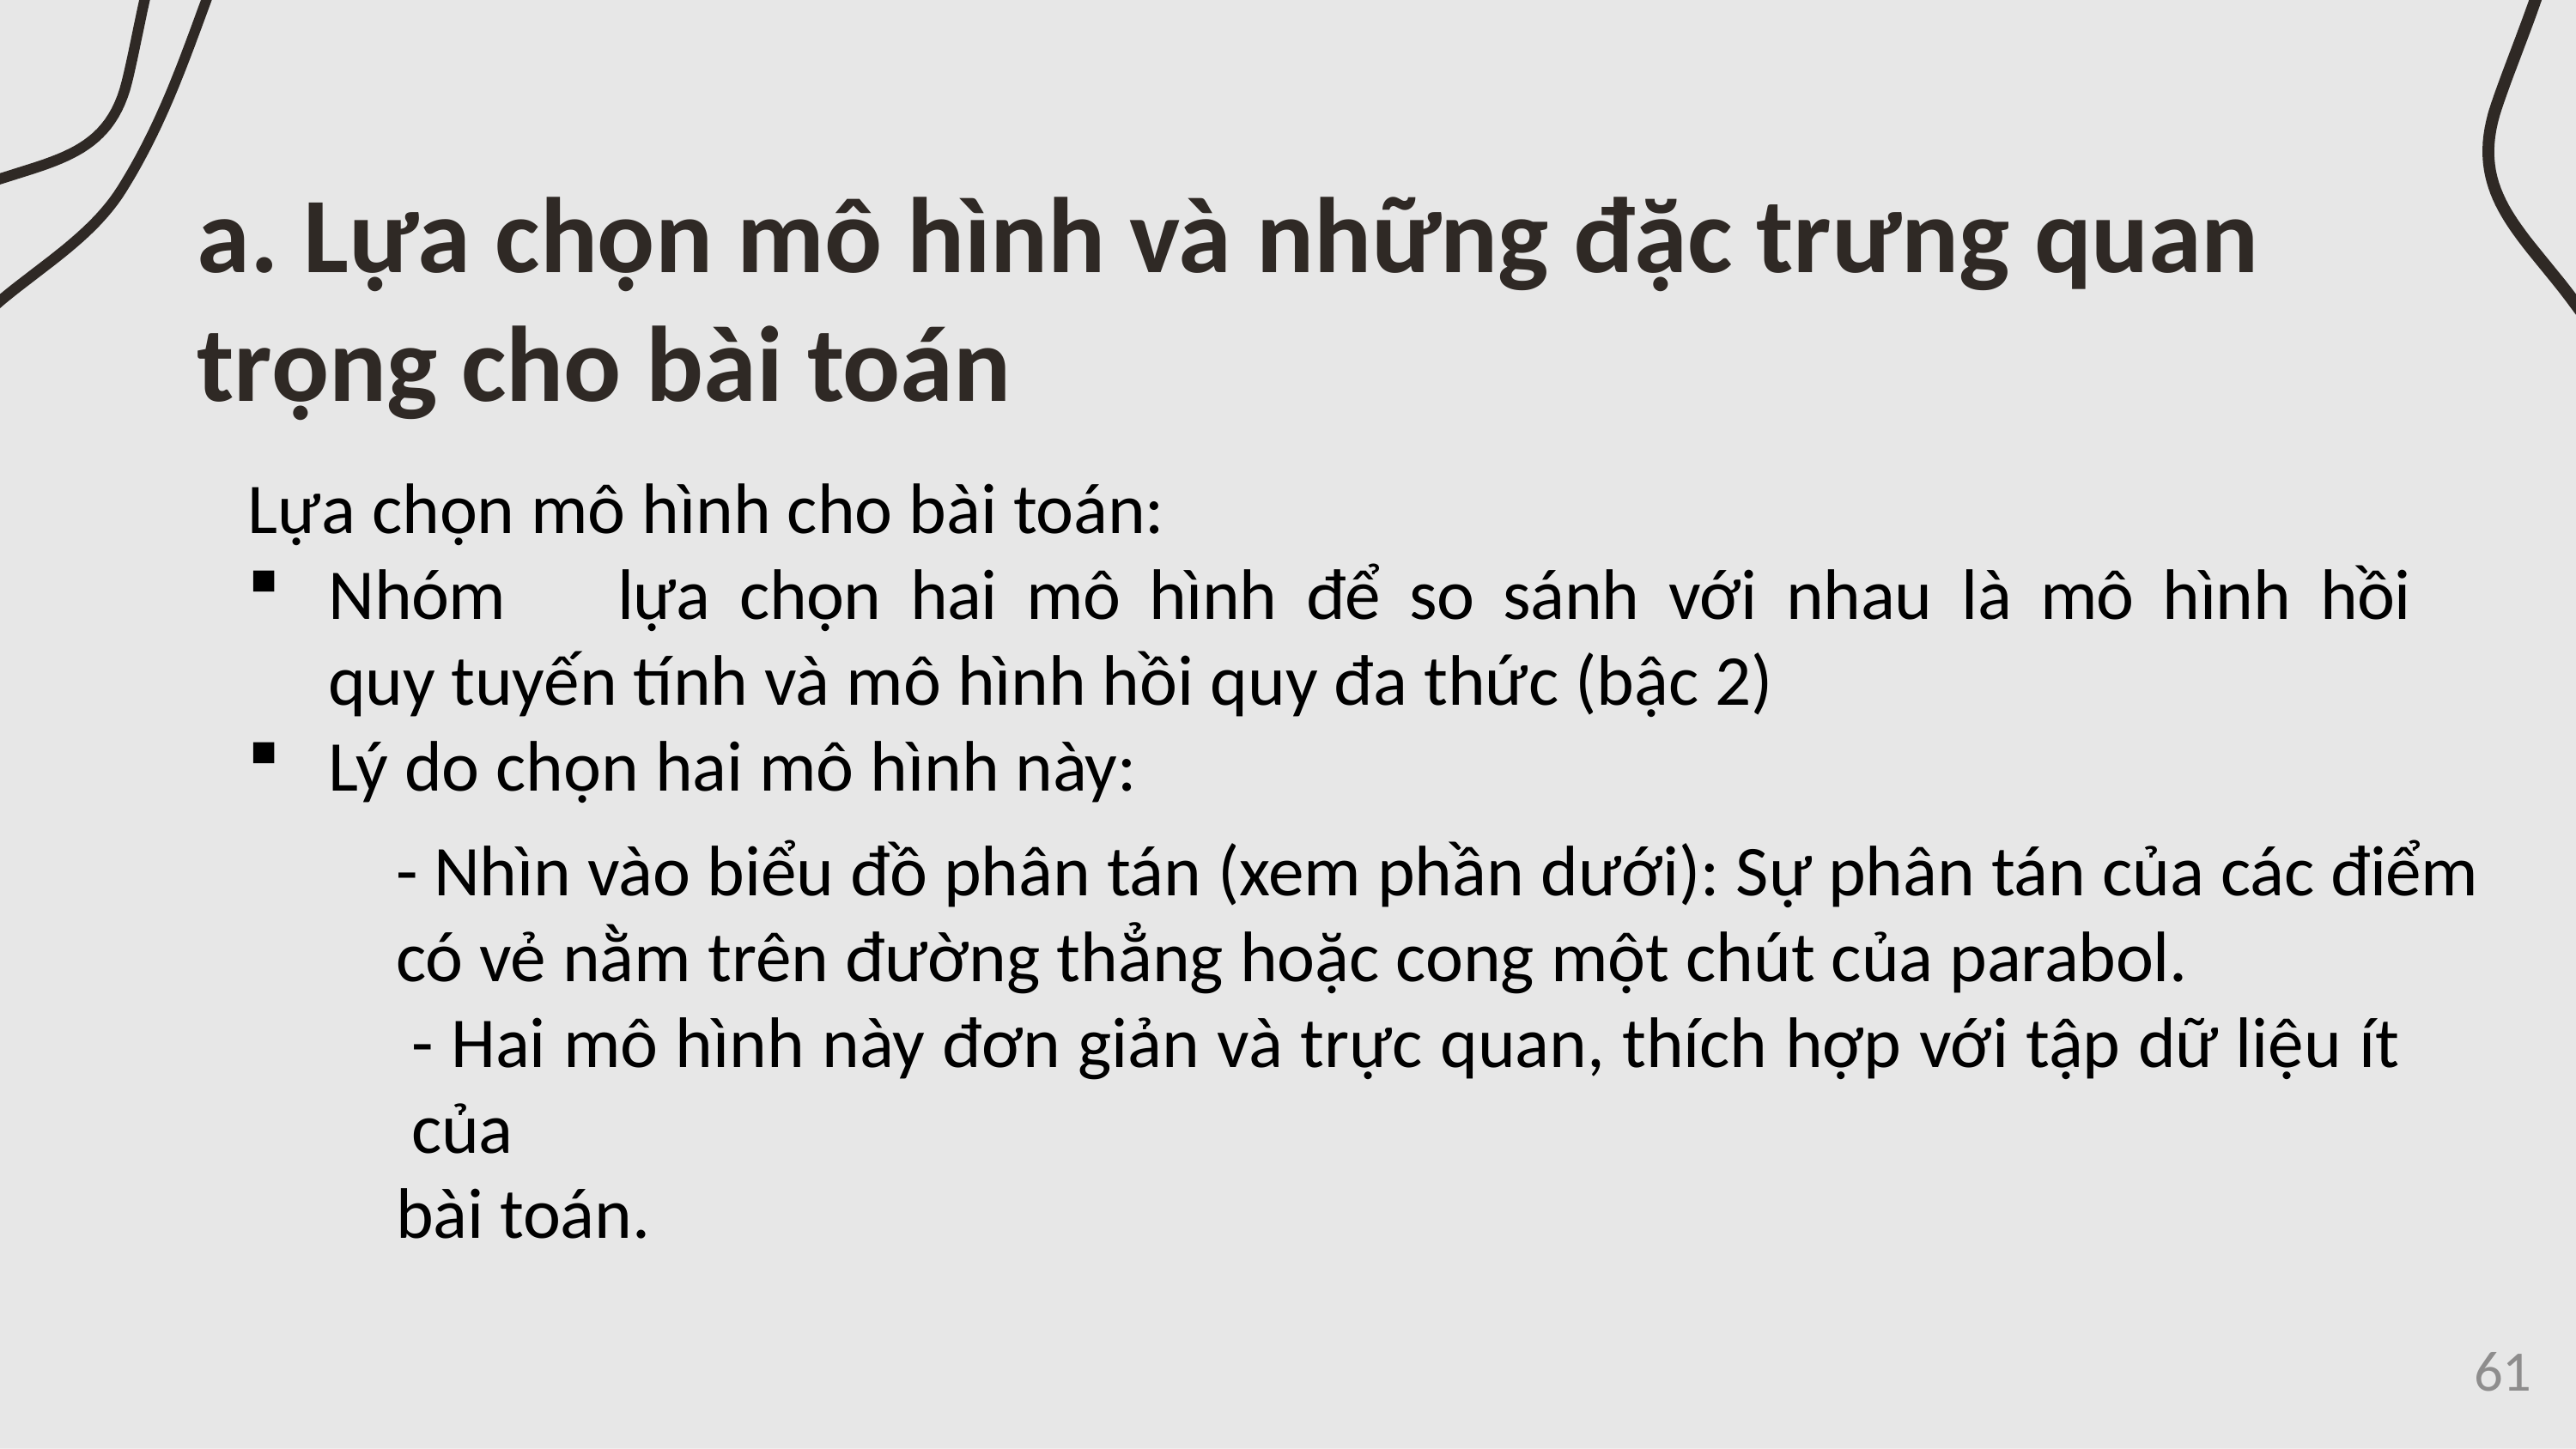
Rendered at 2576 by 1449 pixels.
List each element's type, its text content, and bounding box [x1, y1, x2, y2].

text_box Lựa chọn mô hình cho bài toán: Nhóm lựa chọn hai mô hình để so sánh với nhau là mô hình hồi quy tuyến tính và mô hình hồi quy đa thức (bậc 2) Lý do chọn hai mô hình này: - Nhìn vào biểu đồ phân tán (xem phần dưới): Sự phân tán của các điểm có vẻ nằm trên đường thẳng hoặc cong một chút của parabol. - Hai mô hình này đơn giản và trực quan, thích hợp với tập dữ liệu ít của bài toán. [246, 460, 2534, 1253]
title a. Lựa chọn mô hình và những đặc trưng quan trọng cho bài toán [195, 163, 2266, 423]
slide_number 61 [2468, 1346, 2540, 1449]
